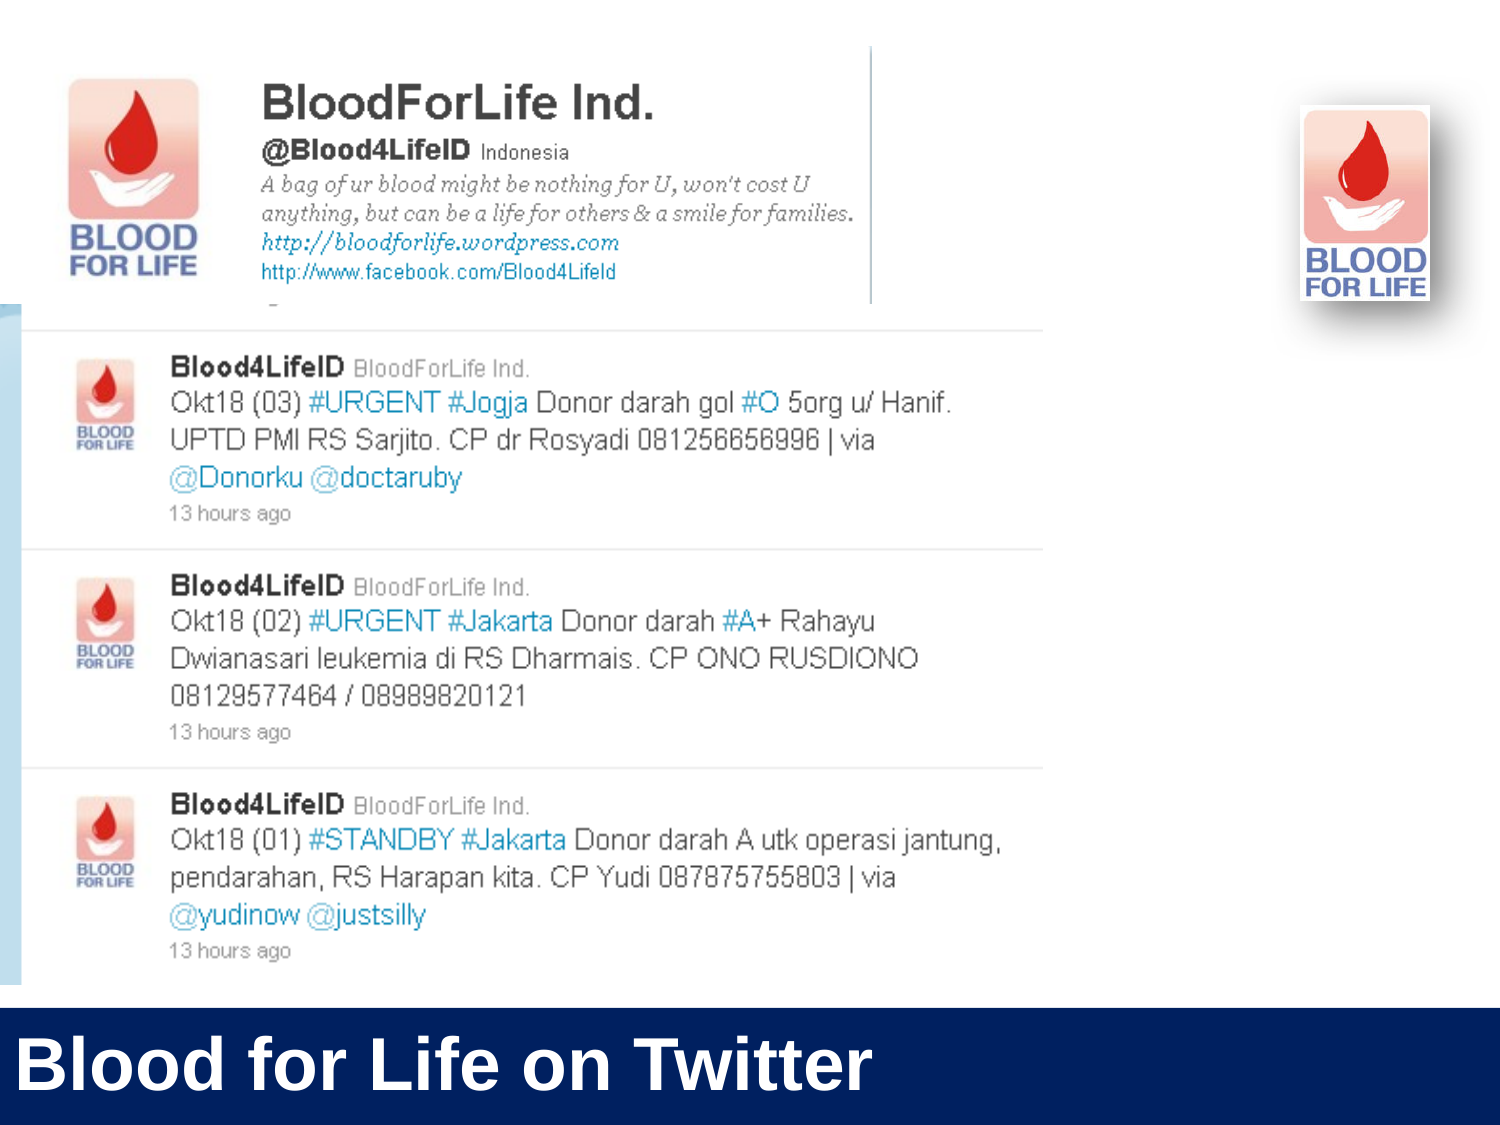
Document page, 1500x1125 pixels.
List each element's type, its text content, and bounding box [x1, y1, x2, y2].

text_box [0, 1007, 1500, 1125]
text_box Blood for Life on Twitter [0, 1007, 1395, 1113]
picture [0, 46, 1043, 985]
picture [1300, 105, 1430, 301]
